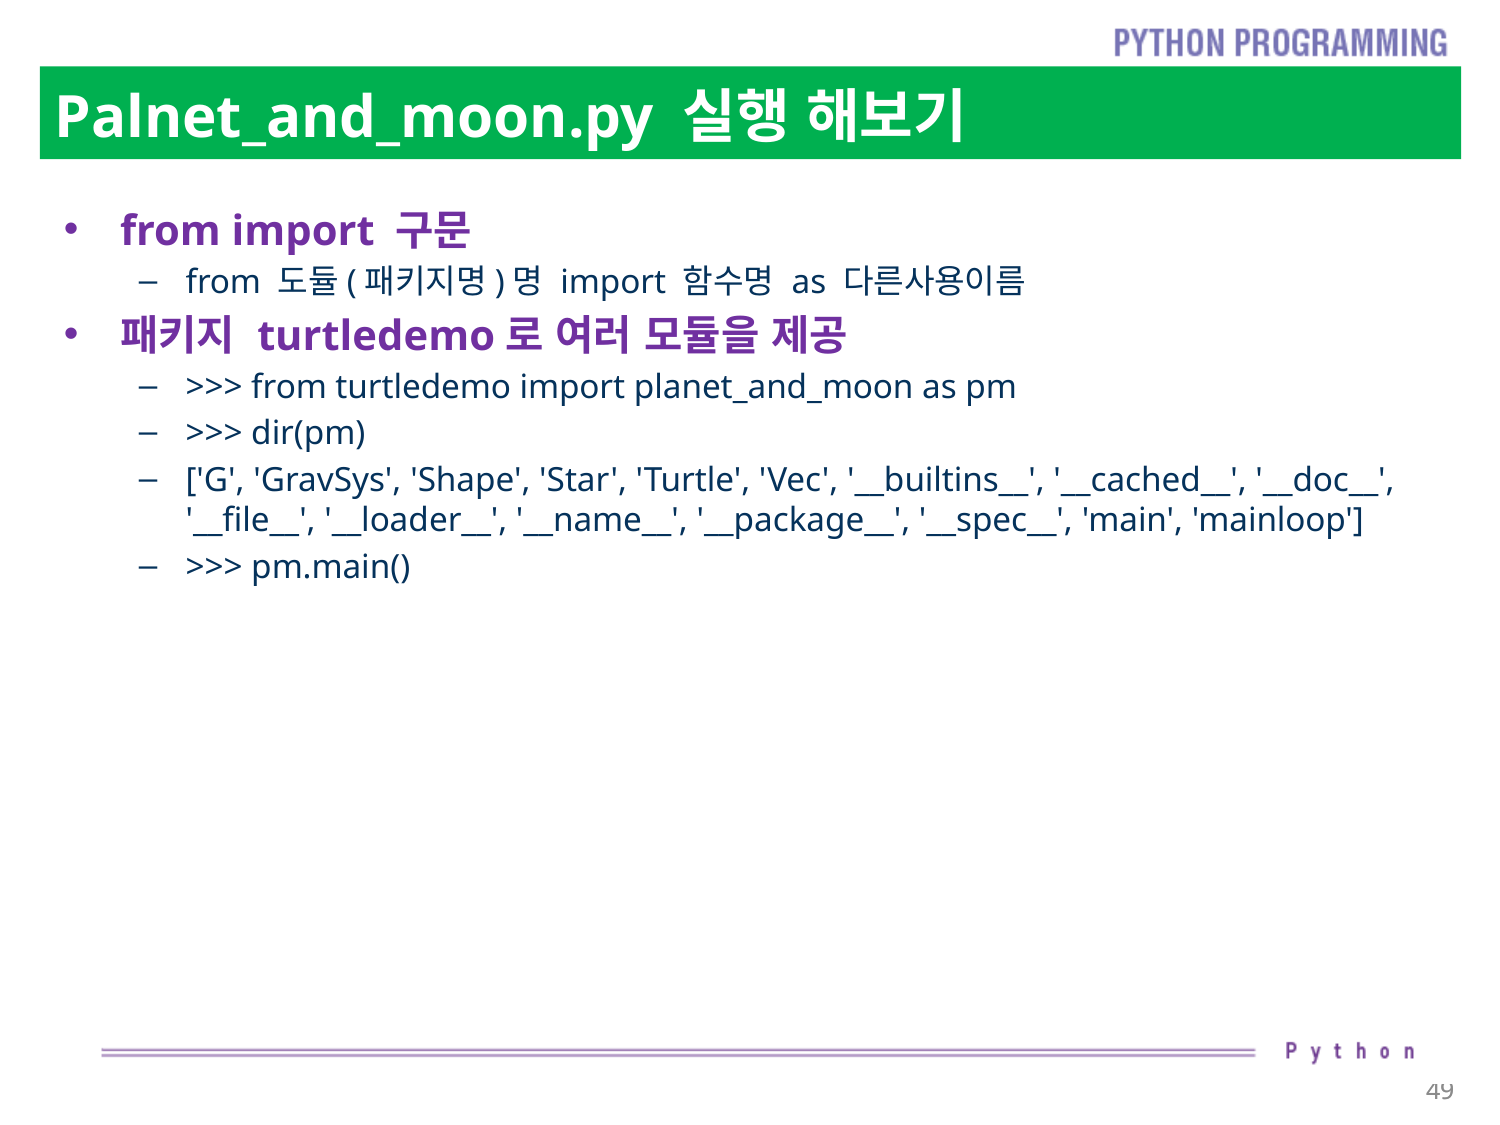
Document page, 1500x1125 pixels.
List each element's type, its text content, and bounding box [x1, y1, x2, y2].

picture [1106, 13, 1462, 66]
picture [18, 1020, 1483, 1084]
slide_number 49 [1119, 1071, 1470, 1112]
title Palnet_and_moon.py 실행 해보기 [39, 76, 1444, 152]
list from import 구문 from 도듈(패키지명)명 import 함수명 as 다른사용이름 패키지 turtledemo로 여러 모듈을 제공 >>> from turtledemo import planet_and_moon as pm >>> dir(pm) ['G', 'GravSys', 'Shape', 'Star', 'Turtle', 'Vec', '__builtins__', '__cached__', '__doc__', '__file__', '__loader__', '__name__', '__package__', '__spec__', 'main', 'mainloop'] >>> pm.main() [48, 195, 1461, 1041]
